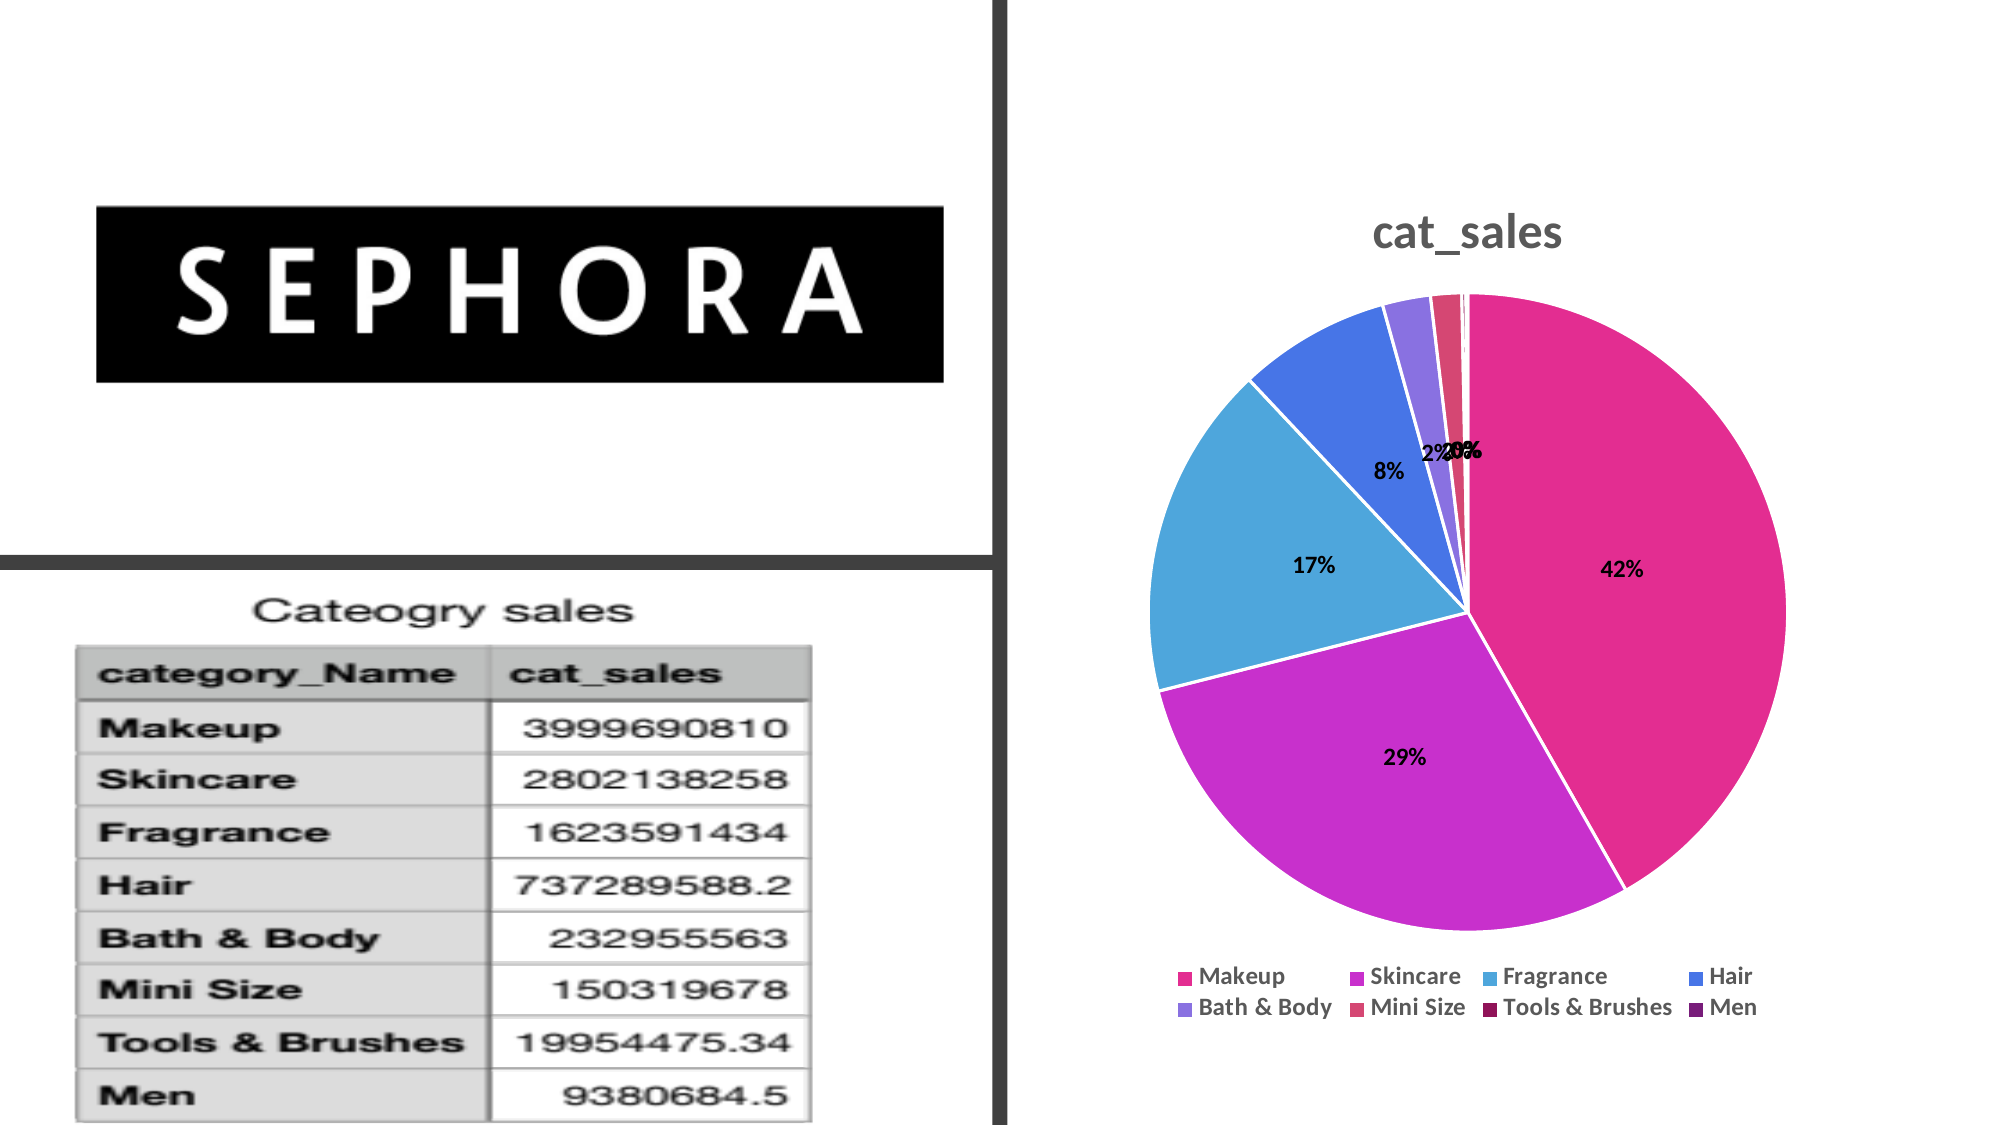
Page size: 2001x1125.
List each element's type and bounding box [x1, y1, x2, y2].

text_box [991, 0, 1008, 554]
picture [96, 52, 944, 530]
text_box [991, 571, 1008, 1125]
picture [70, 569, 813, 1125]
chart [1006, 170, 1930, 1029]
text_box [0, 554, 1006, 571]
